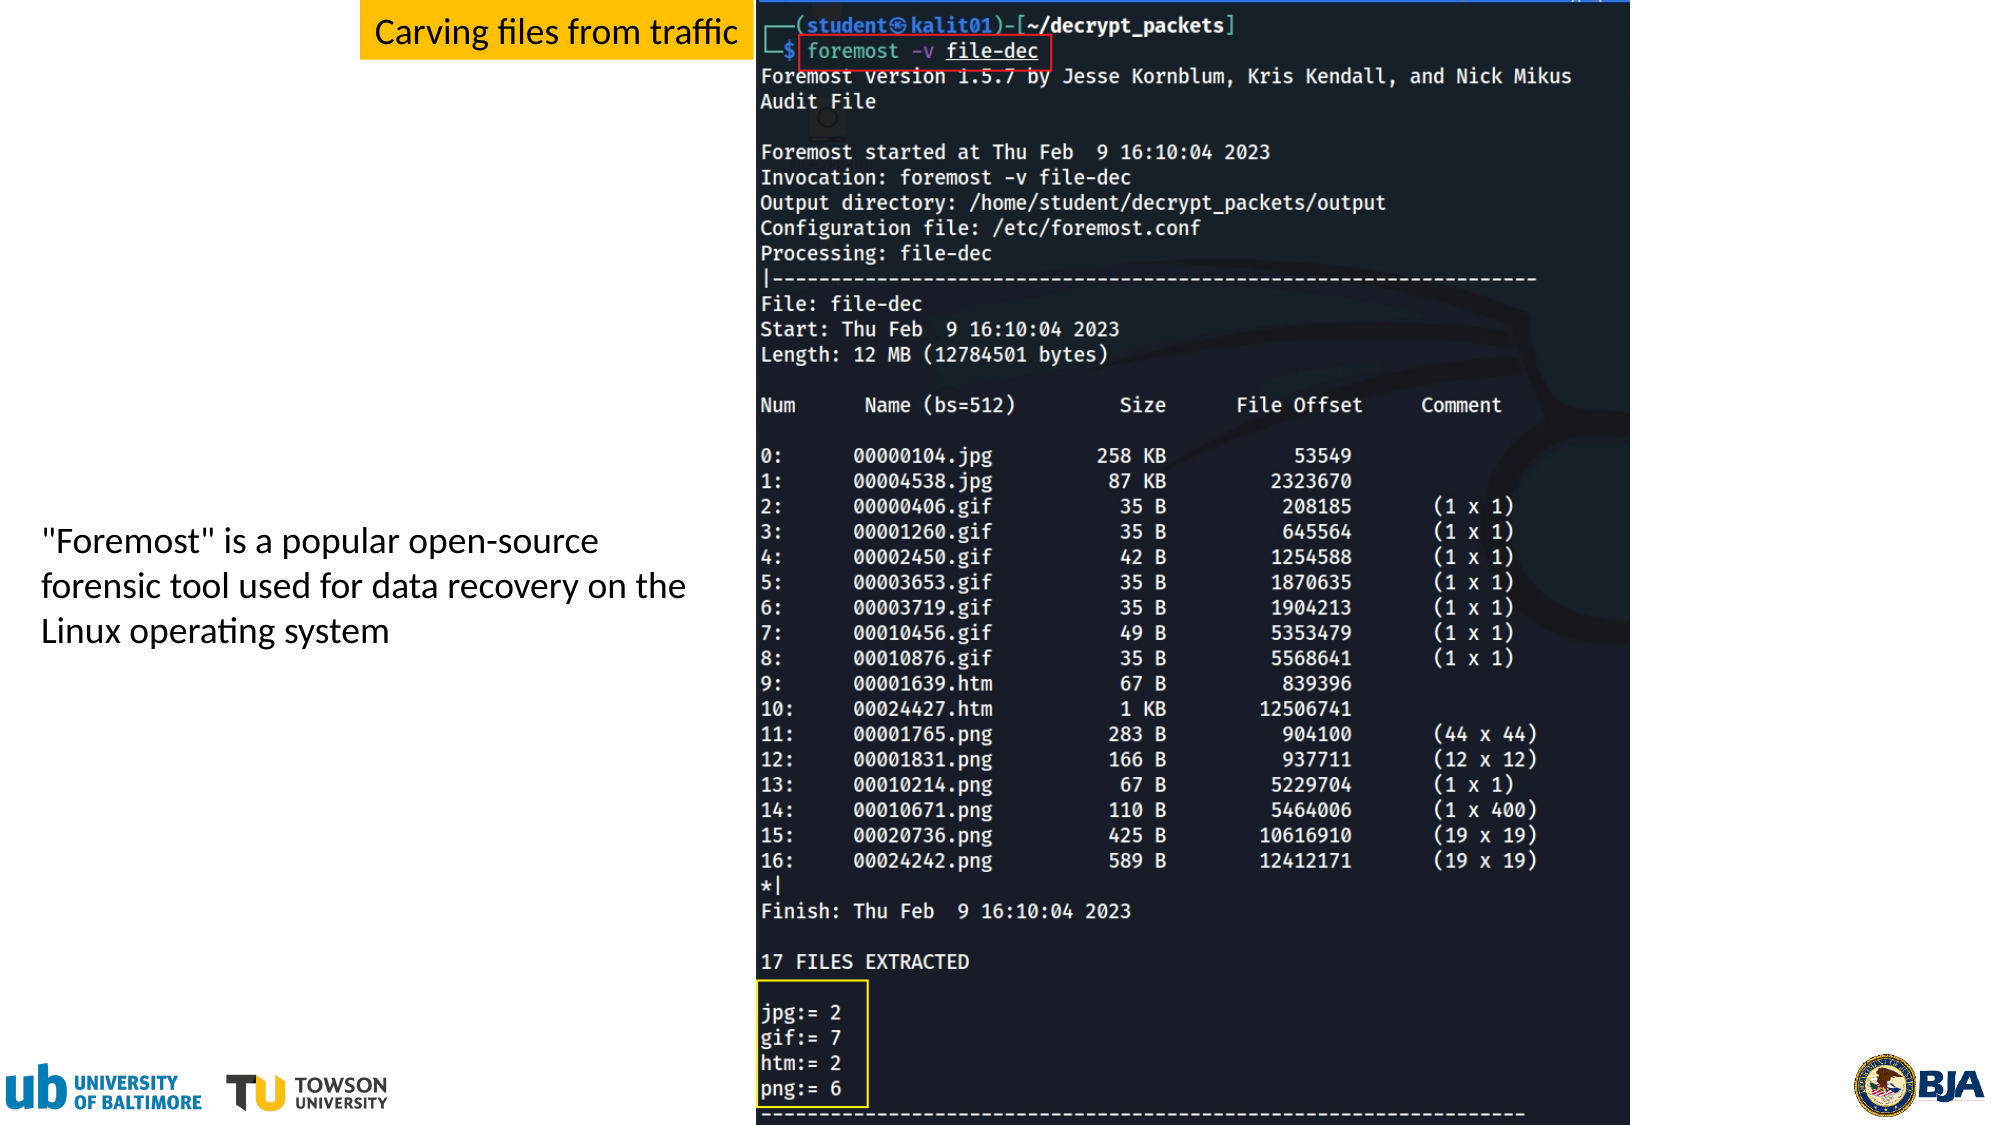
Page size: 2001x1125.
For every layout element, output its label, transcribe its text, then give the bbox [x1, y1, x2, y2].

text_box Carving files from traffic [360, 0, 754, 60]
picture [0, 1031, 407, 1125]
picture [1854, 1054, 1986, 1117]
picture [756, 0, 1630, 1125]
text_box "Foremost" is a popular open-source forensic tool used for data recovery on the Linux operating system [26, 508, 714, 659]
